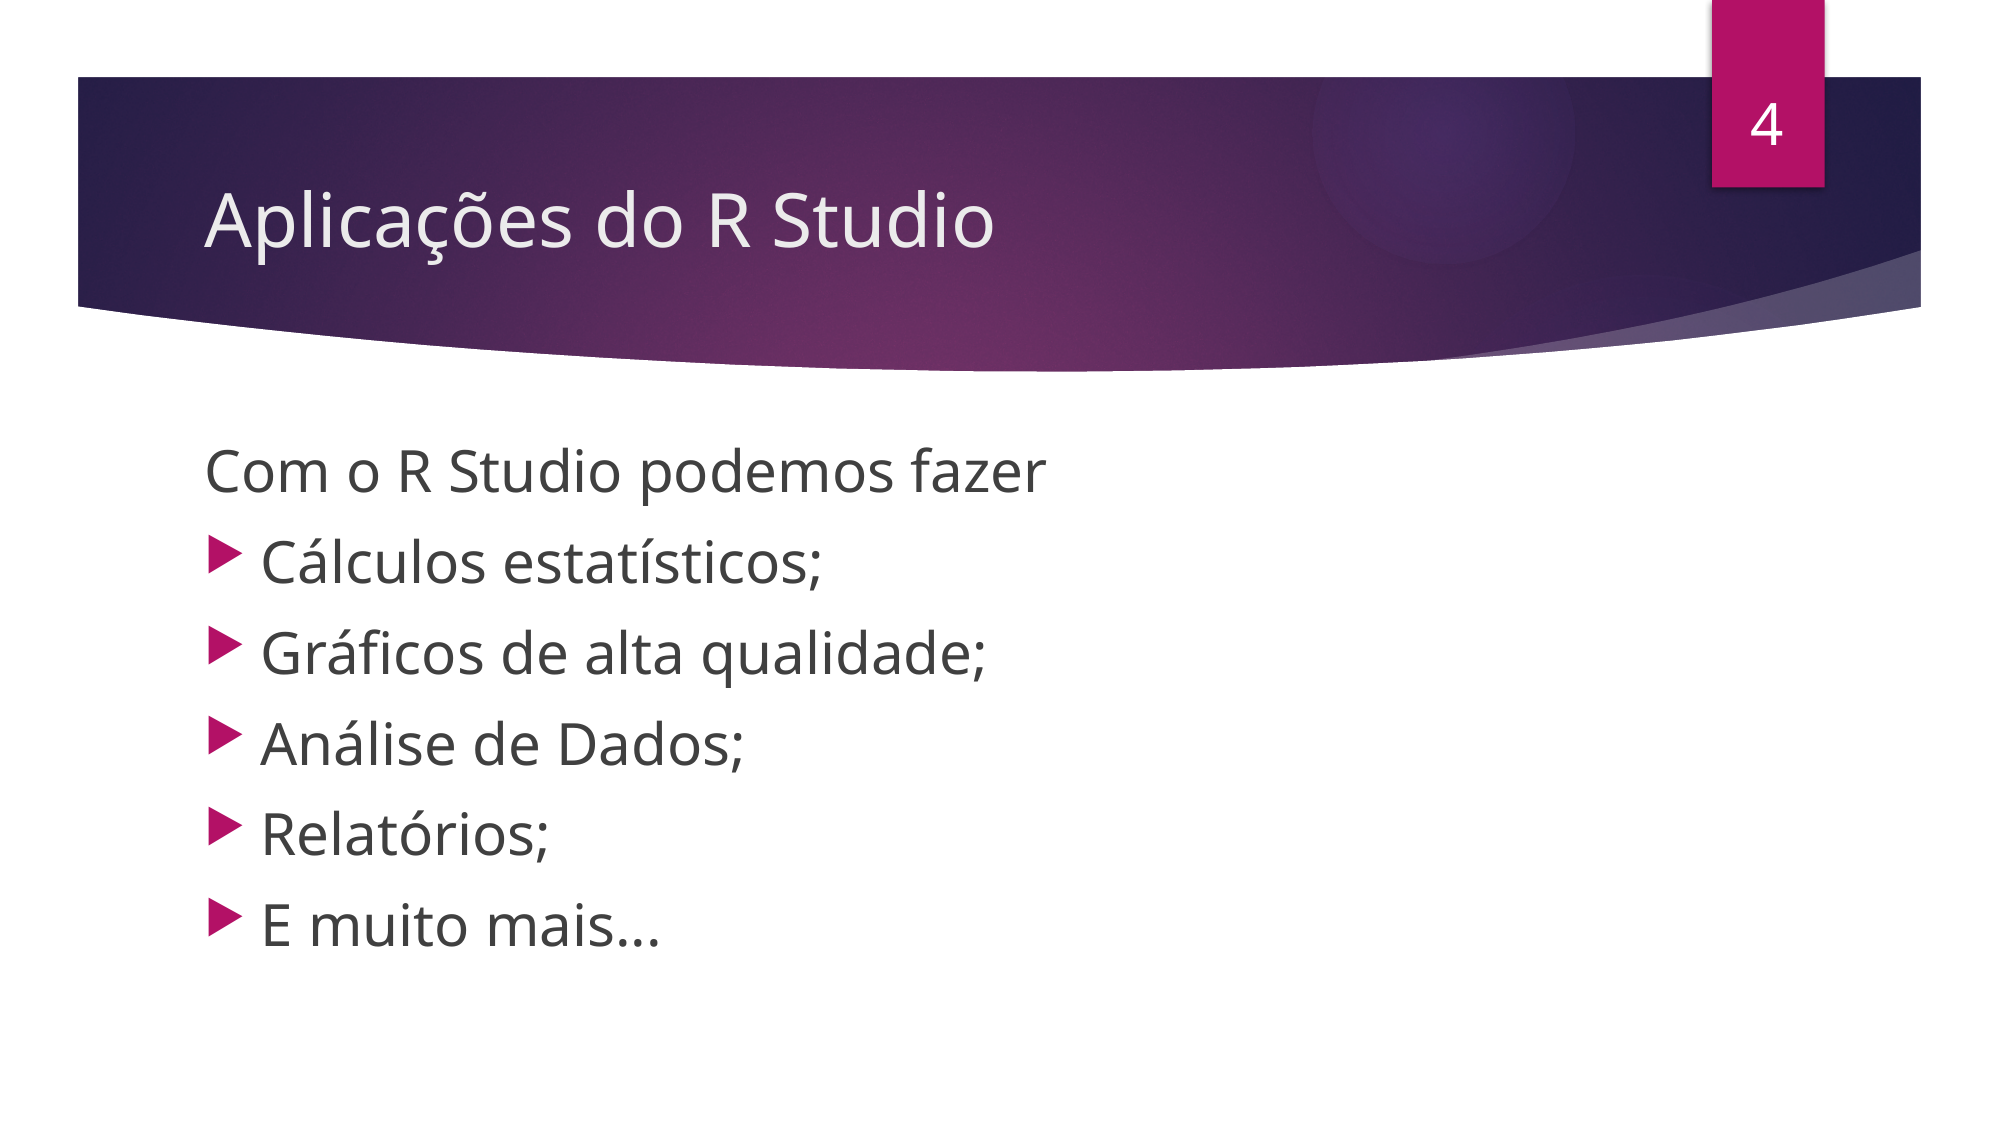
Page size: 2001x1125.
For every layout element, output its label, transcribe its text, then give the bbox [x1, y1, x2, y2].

title Aplicações do R Studio [189, 159, 1627, 276]
slide_number 4 [1698, 48, 1836, 175]
list Com o R Studio podemos fazer Cálculos estatísticos; Gráficos de alta qualidade; Análise de Dados; Relatórios; E muito mais... [189, 427, 1638, 988]
